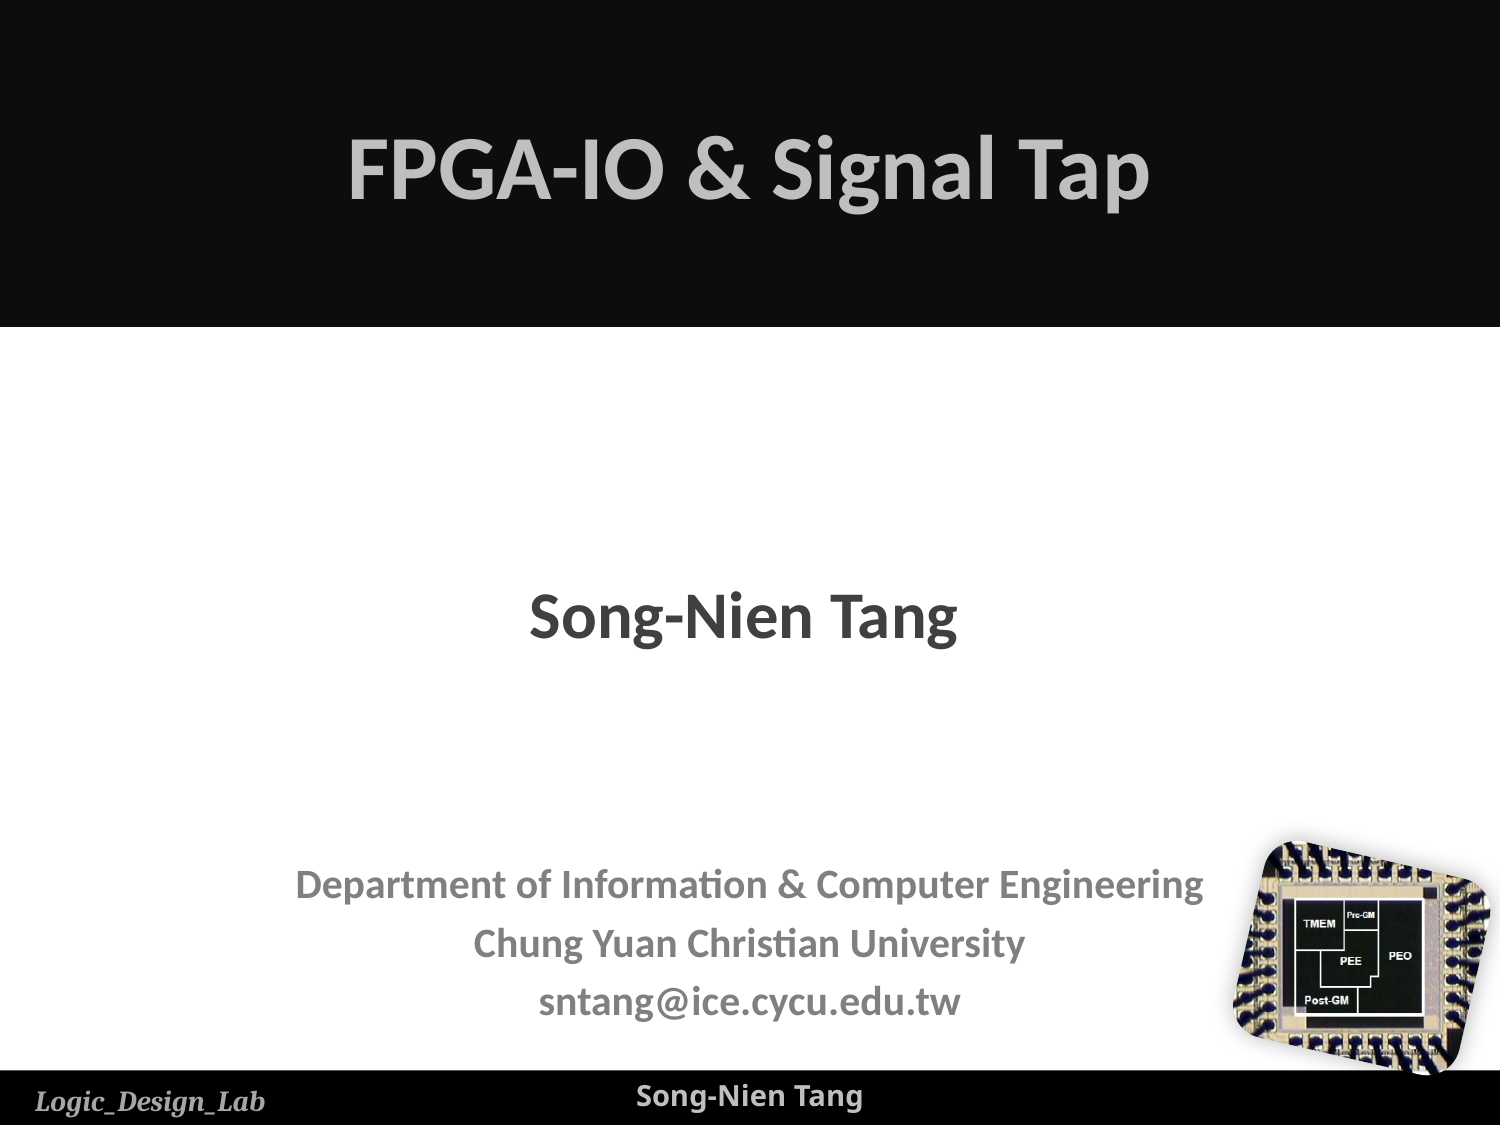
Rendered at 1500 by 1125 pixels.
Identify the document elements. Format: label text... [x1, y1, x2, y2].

subtitle FPGA-IO & Signal Tap [0, 0, 1500, 327]
text_box Song-Nien Tang [112, 507, 1376, 716]
text_box Department of Information & Computer Engineering Chung Yuan Christian University sntang@ice.cycu.edu.tw [0, 822, 1500, 1059]
picture [1245, 857, 1478, 1076]
